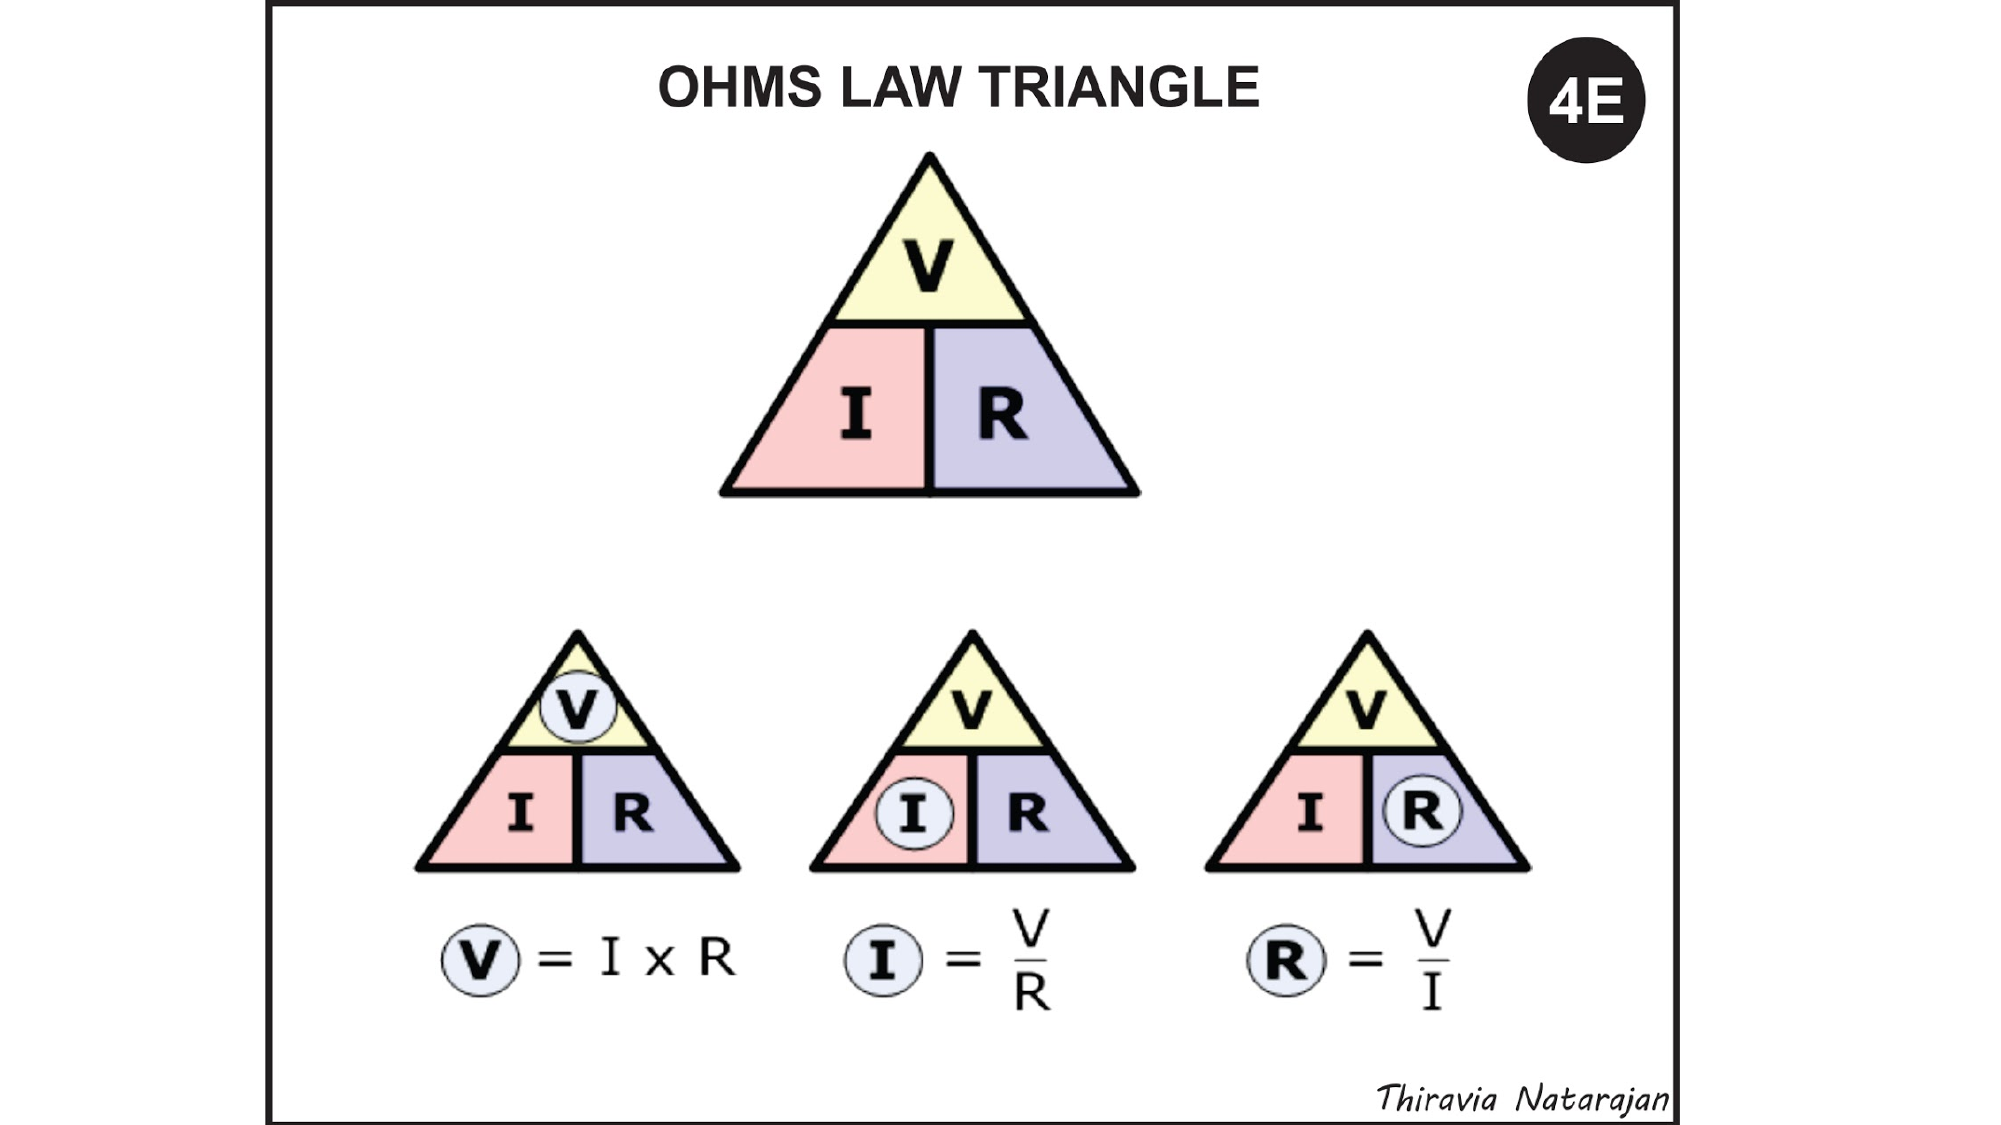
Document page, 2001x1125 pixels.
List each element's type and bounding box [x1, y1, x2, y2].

list [265, 0, 1680, 1125]
